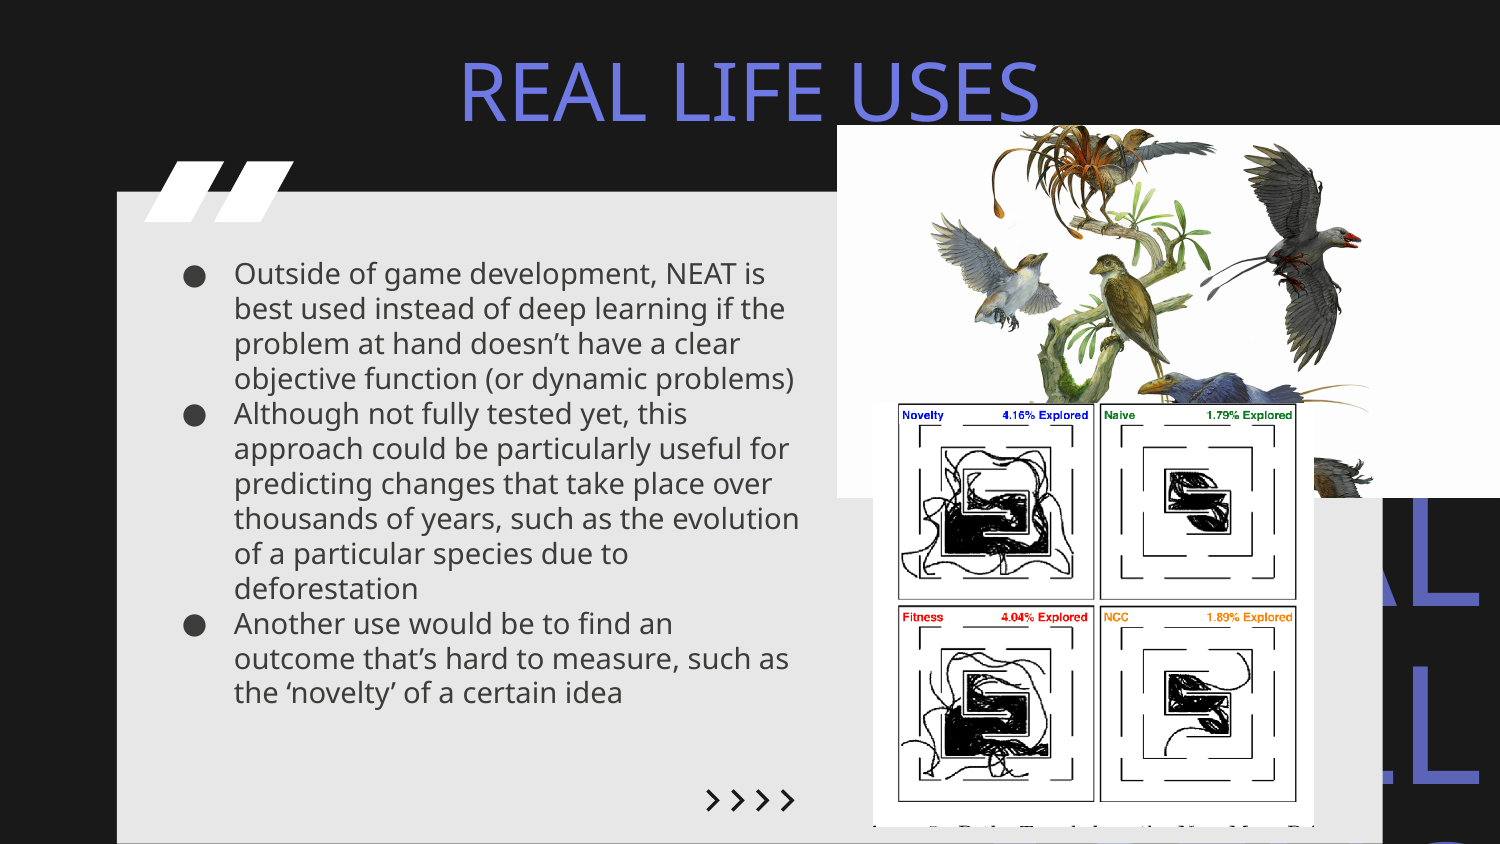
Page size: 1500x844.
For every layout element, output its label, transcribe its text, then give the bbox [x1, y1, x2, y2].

text_box Outside of game development, NEAT is best used instead of deep learning if the problem at hand doesn’t have a clear objective function (or dynamic problems) Although not fully tested yet, this approach could be particularly useful for predicting changes that take place over thousands of years, such as the evolution of a particular species due to deforestation Another use would be to find an outcome that’s hard to measure, such as the ‘novelty’ of a certain idea [144, 240, 816, 836]
picture [837, 124, 1500, 828]
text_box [705, 788, 795, 812]
title REAL LIFE USES [118, 41, 1382, 136]
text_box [143, 161, 295, 223]
